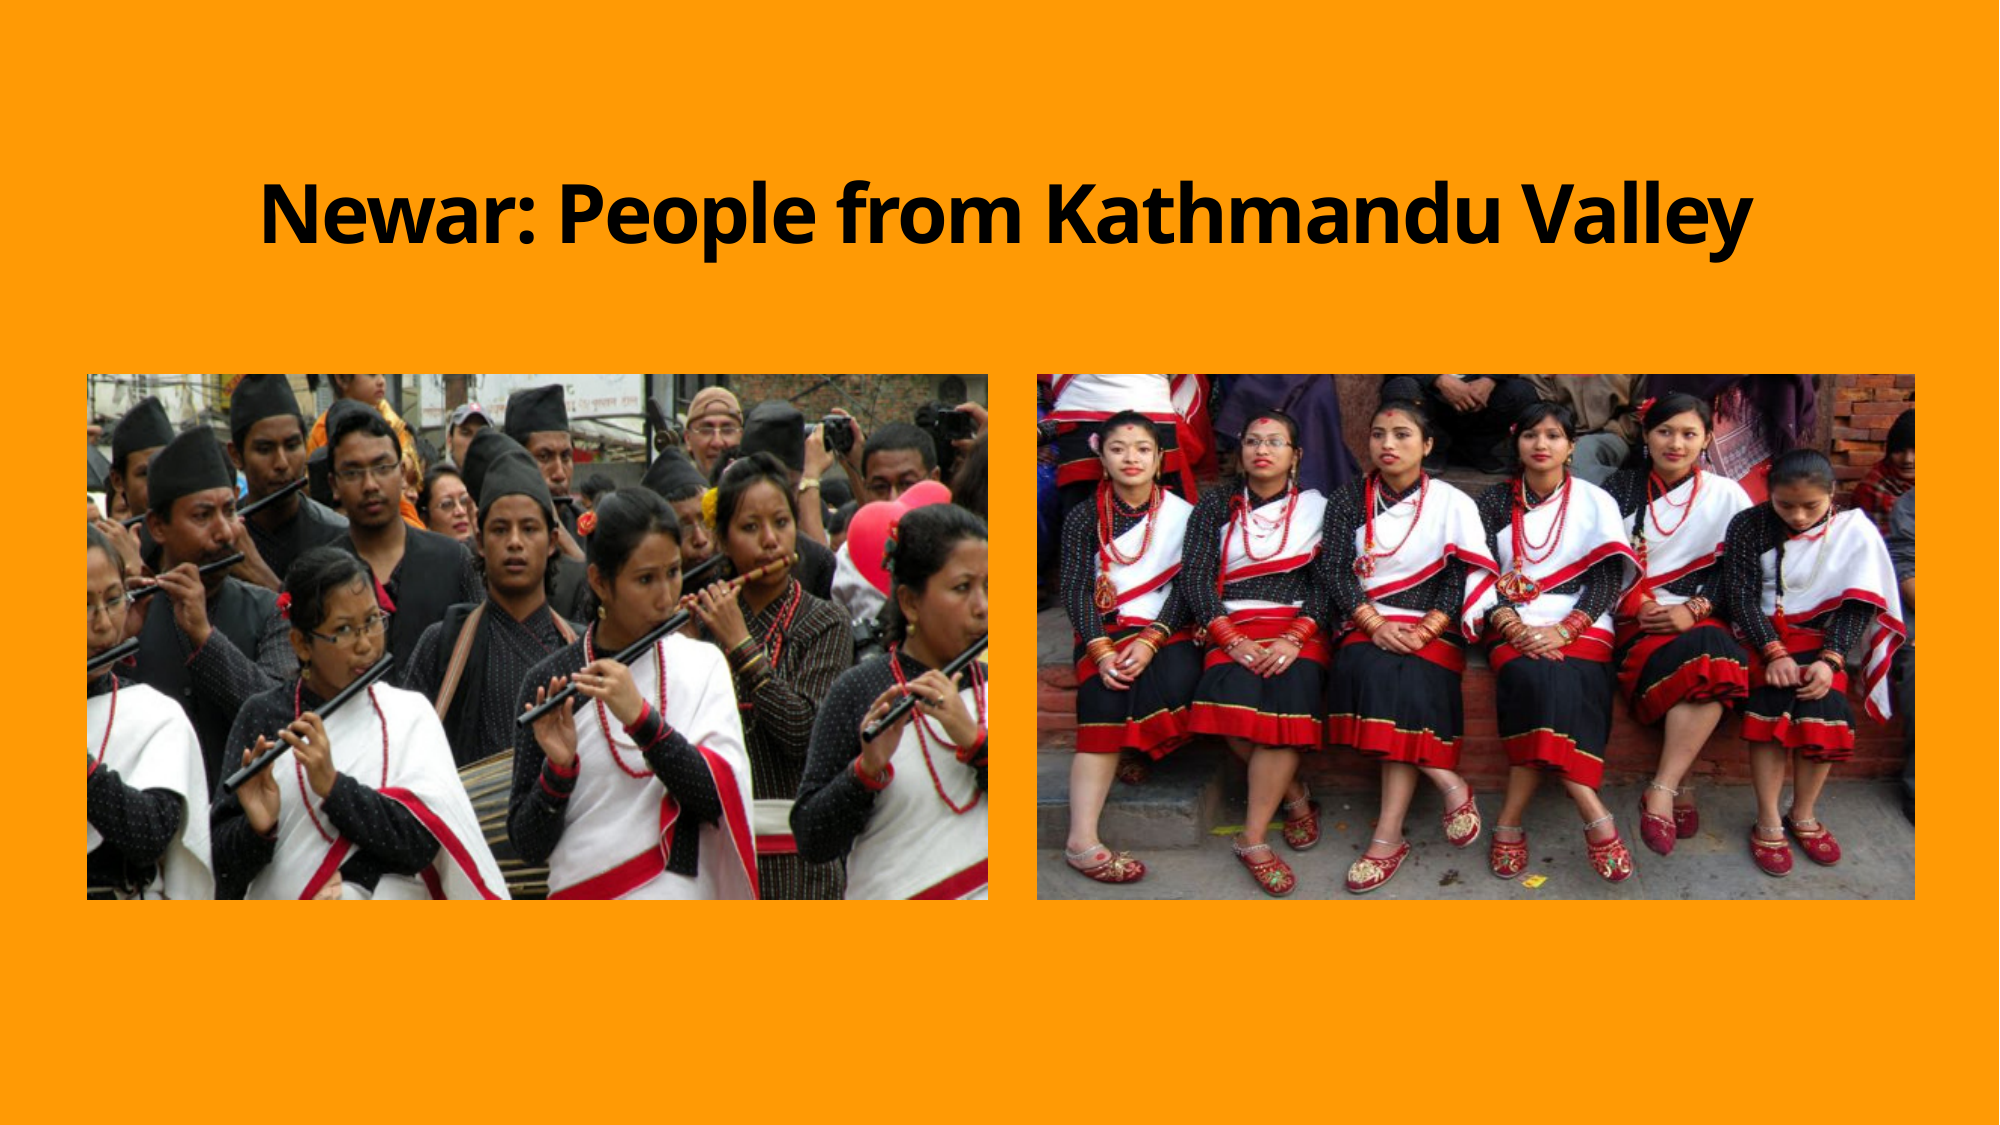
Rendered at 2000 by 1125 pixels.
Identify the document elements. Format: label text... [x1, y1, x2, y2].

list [1036, 374, 1915, 900]
title Newar: People from Kathmandu Valley [237, 149, 1775, 288]
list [86, 374, 988, 900]
